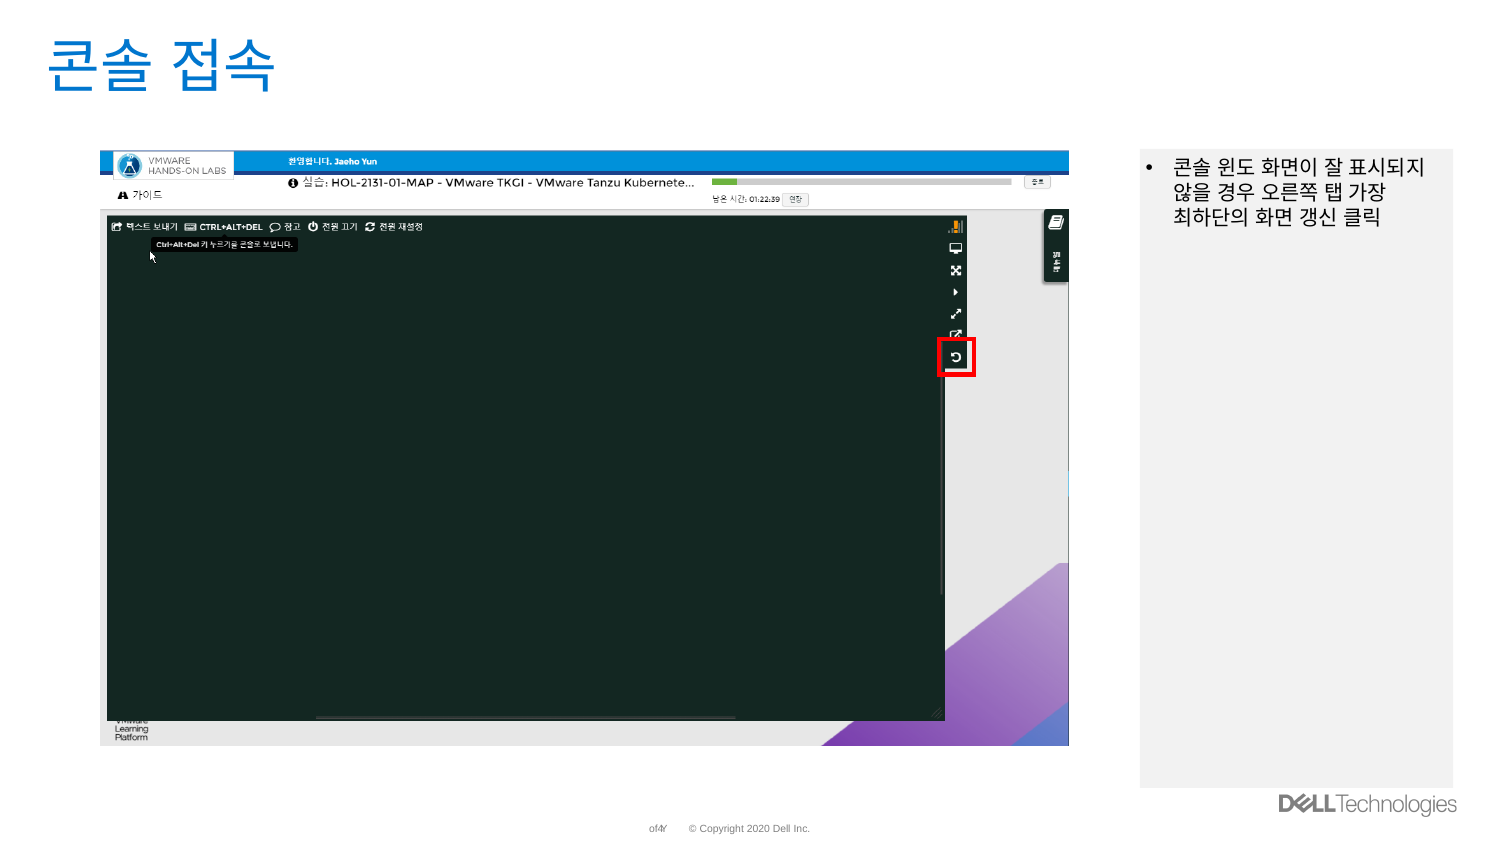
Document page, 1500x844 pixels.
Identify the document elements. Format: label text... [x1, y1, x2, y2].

title 콘솔 접속 [46, 37, 1454, 102]
picture [336, 159, 359, 164]
text_box 콘솔 윈도 화면이 잘 표시되지 않을 경우 오른쪽 탭 가장 최하단의 화면 갱신 클릭 [1139, 148, 1454, 789]
picture [100, 150, 1069, 746]
picture [1279, 793, 1457, 817]
